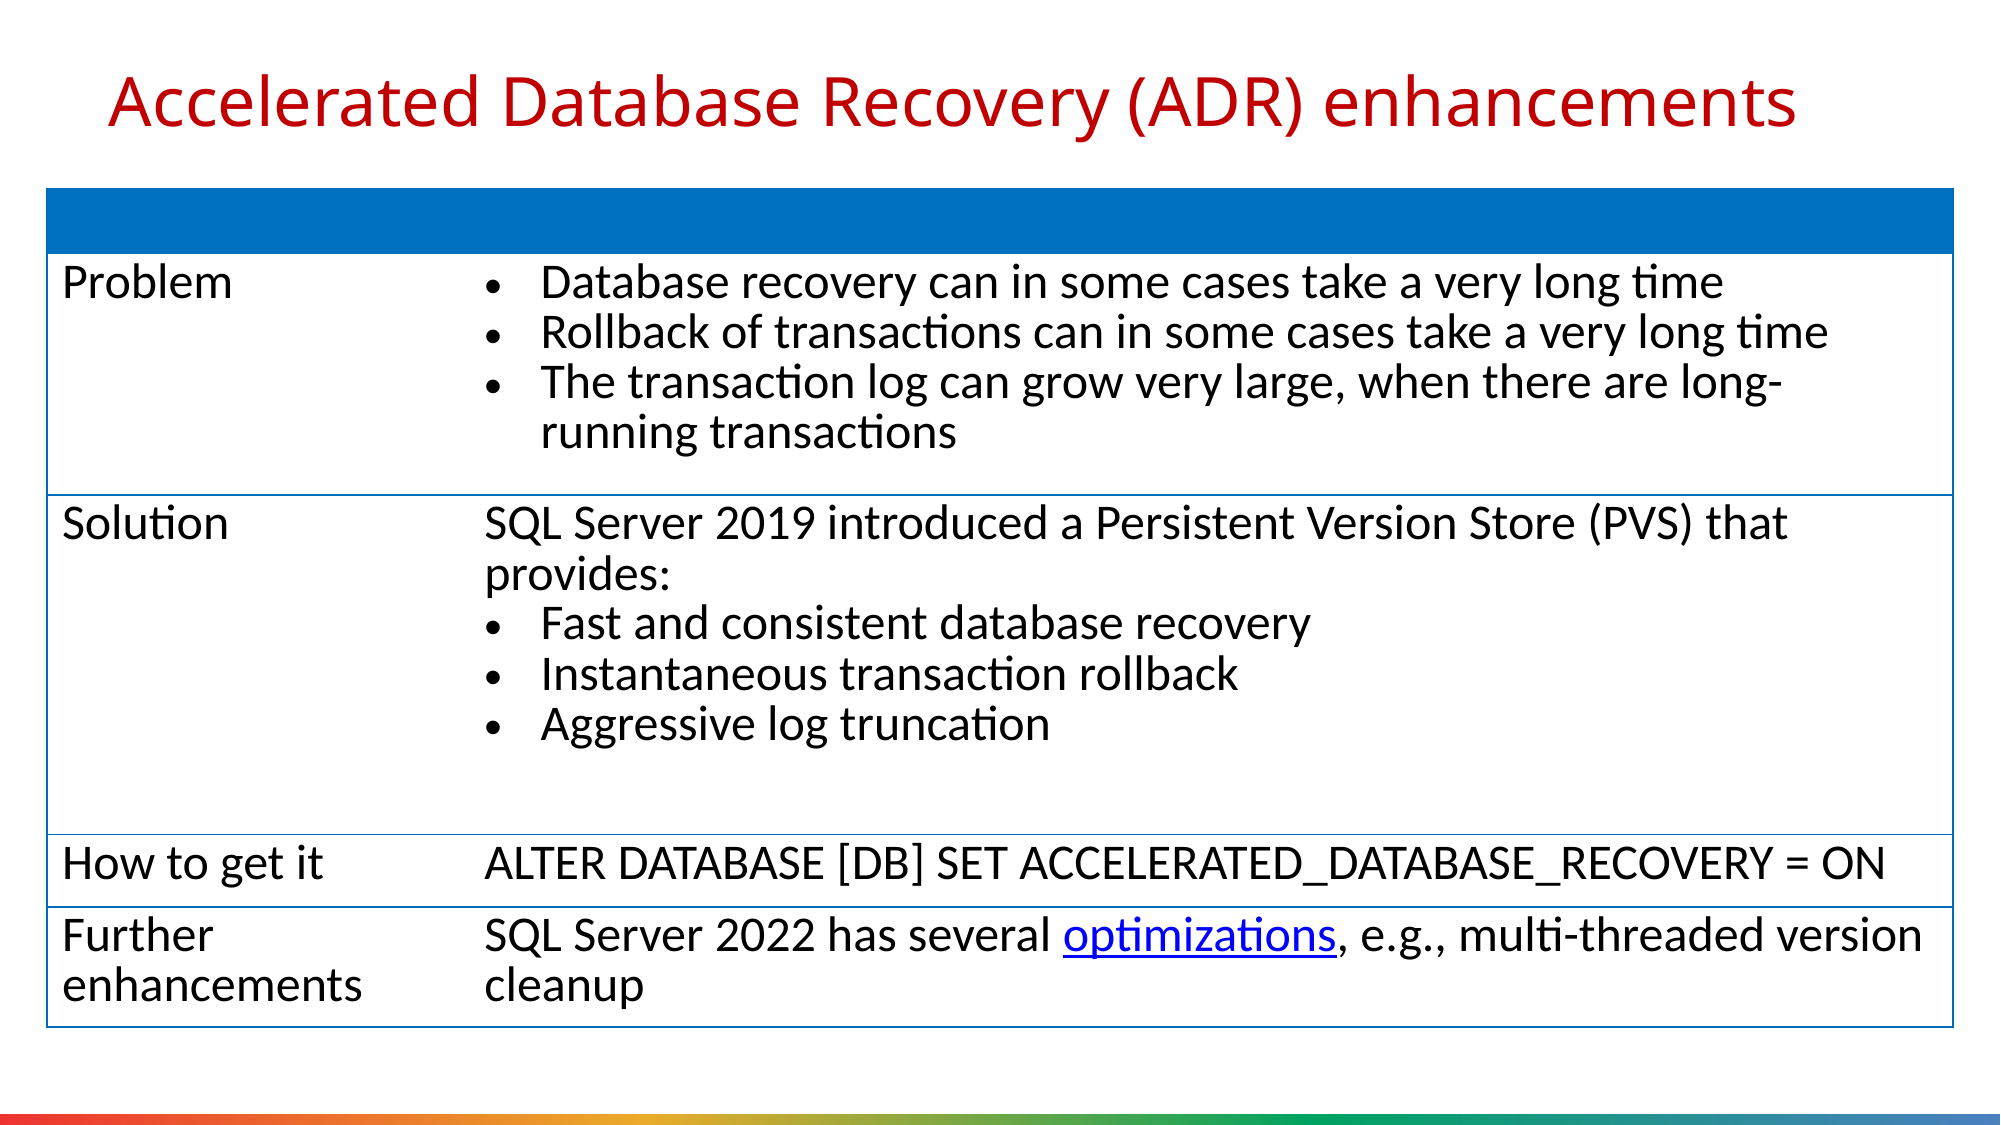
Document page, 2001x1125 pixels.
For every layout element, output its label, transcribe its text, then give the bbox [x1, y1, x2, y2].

table_cell Database recovery can in some cases take a very long time Rollback of transactions can in some cases take a very long time The transaction log can grow very large, when there are long-running transactions [469, 254, 1952, 494]
table_header [469, 189, 1952, 253]
table_cell ALTER DATABASE [DB] SET ACCELERATED_DATABASE_RECOVERY = ON [469, 835, 1952, 906]
table_cell How to get it [48, 835, 469, 906]
table_cell Further enhancements [48, 908, 469, 1026]
table_cell Problem [48, 254, 469, 494]
table_cell SQL Server 2019 introduced a Persistent Version Store (PVS) that provides: Fast and consistent database recovery Instantaneous transaction rollback Aggressive log truncation [469, 496, 1952, 834]
picture [0, 1114, 2000, 1125]
table_header [48, 189, 469, 253]
table_cell SQL Server 2022 has several optimizations, e.g., multi-threaded version cleanup [469, 908, 1952, 1026]
title Accelerated Database Recovery (ADR) enhancements [93, 5, 1900, 188]
table_cell Solution [48, 496, 469, 834]
